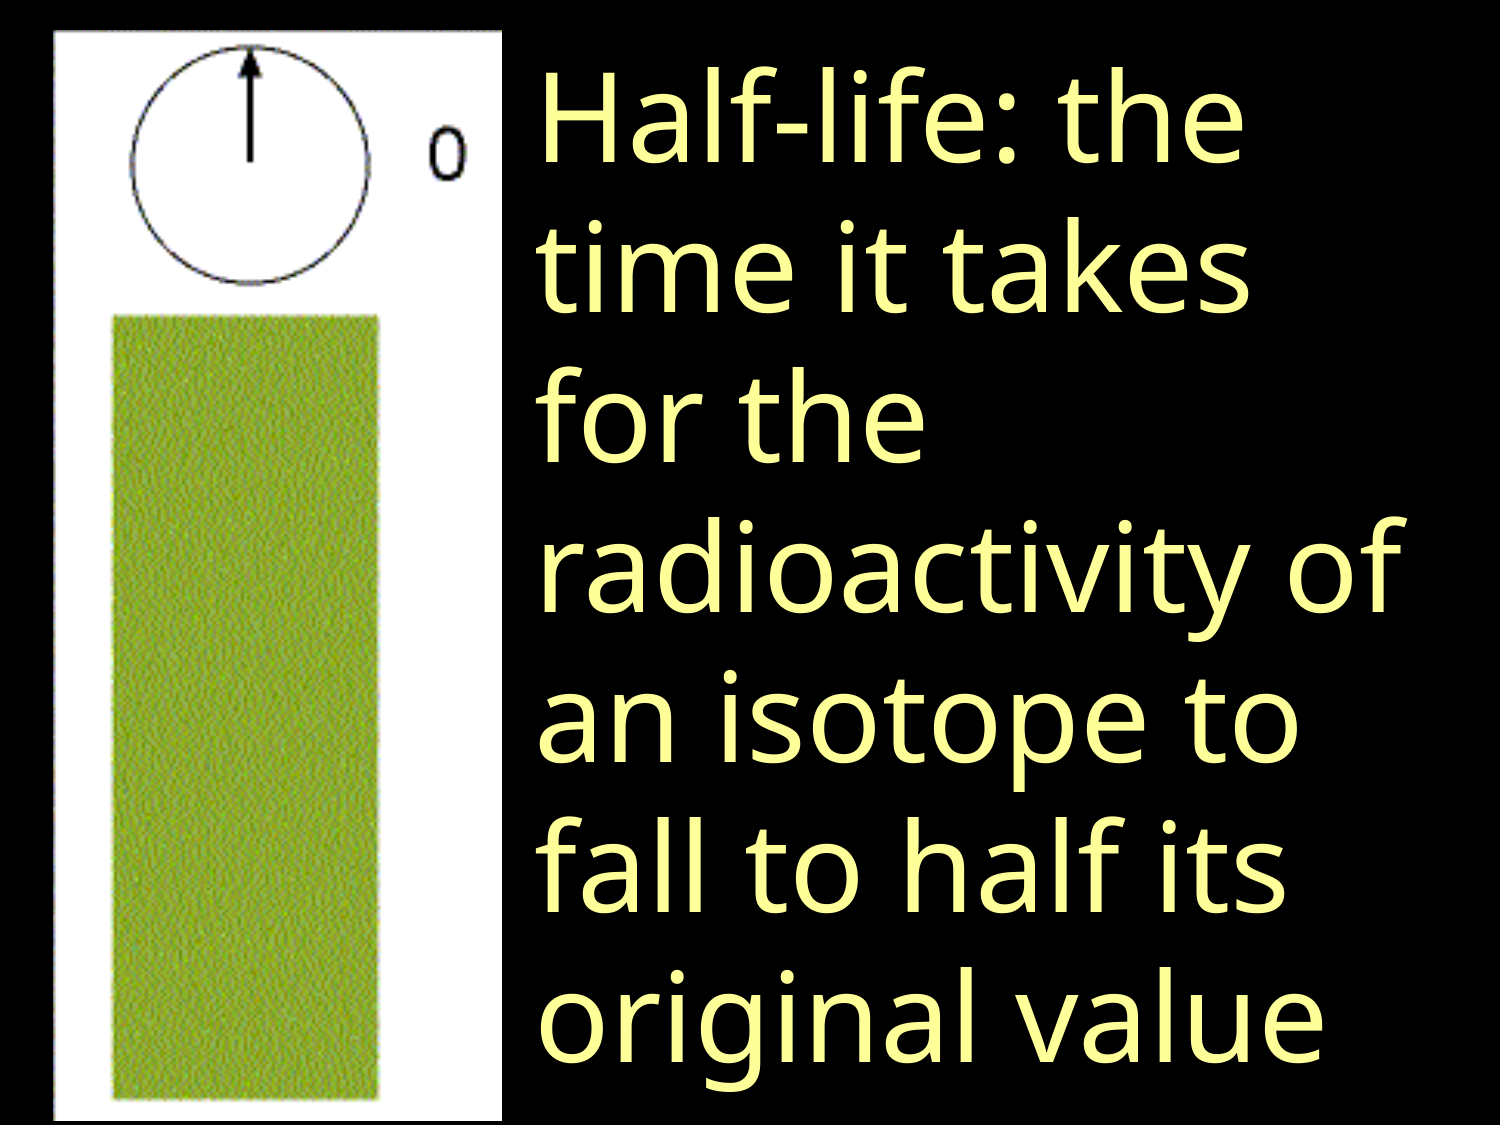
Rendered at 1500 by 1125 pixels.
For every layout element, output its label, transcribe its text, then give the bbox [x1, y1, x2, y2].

text_box Half-life: the time it takes for the radioactivity of an isotope to fall to half its original value [519, 30, 1447, 1096]
picture [53, 30, 502, 1121]
